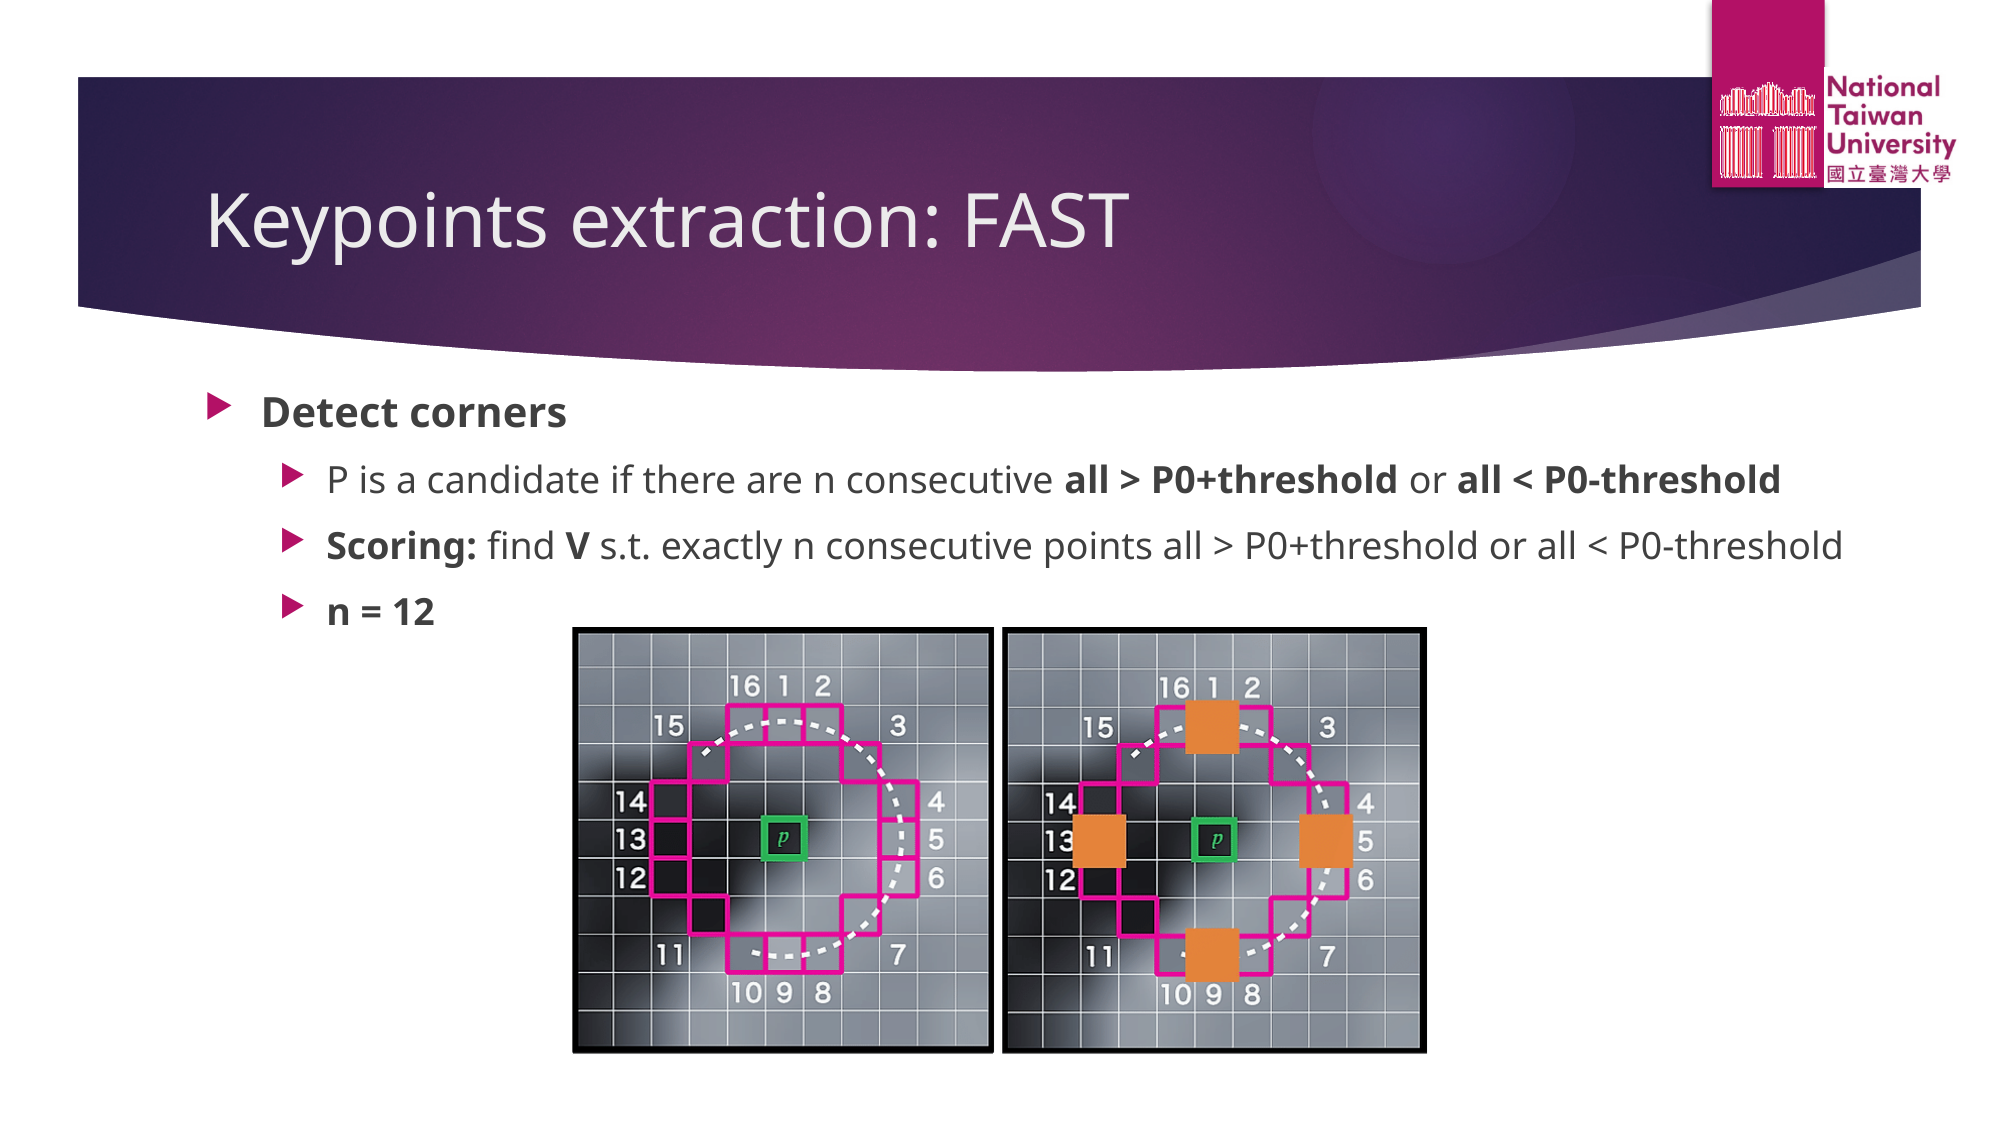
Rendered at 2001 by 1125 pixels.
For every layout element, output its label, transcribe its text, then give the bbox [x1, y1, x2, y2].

title Keypoints extraction: FAST [189, 159, 1627, 276]
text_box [1720, 67, 1960, 188]
picture [572, 627, 1428, 1055]
list Detect corners P is a candidate if there are n consecutive all > P0+threshold or all < P0-threshold Scoring: find V s.t. exactly n consecutive points all > P0+threshold or all < P0-threshold n = 12 [189, 378, 1923, 988]
